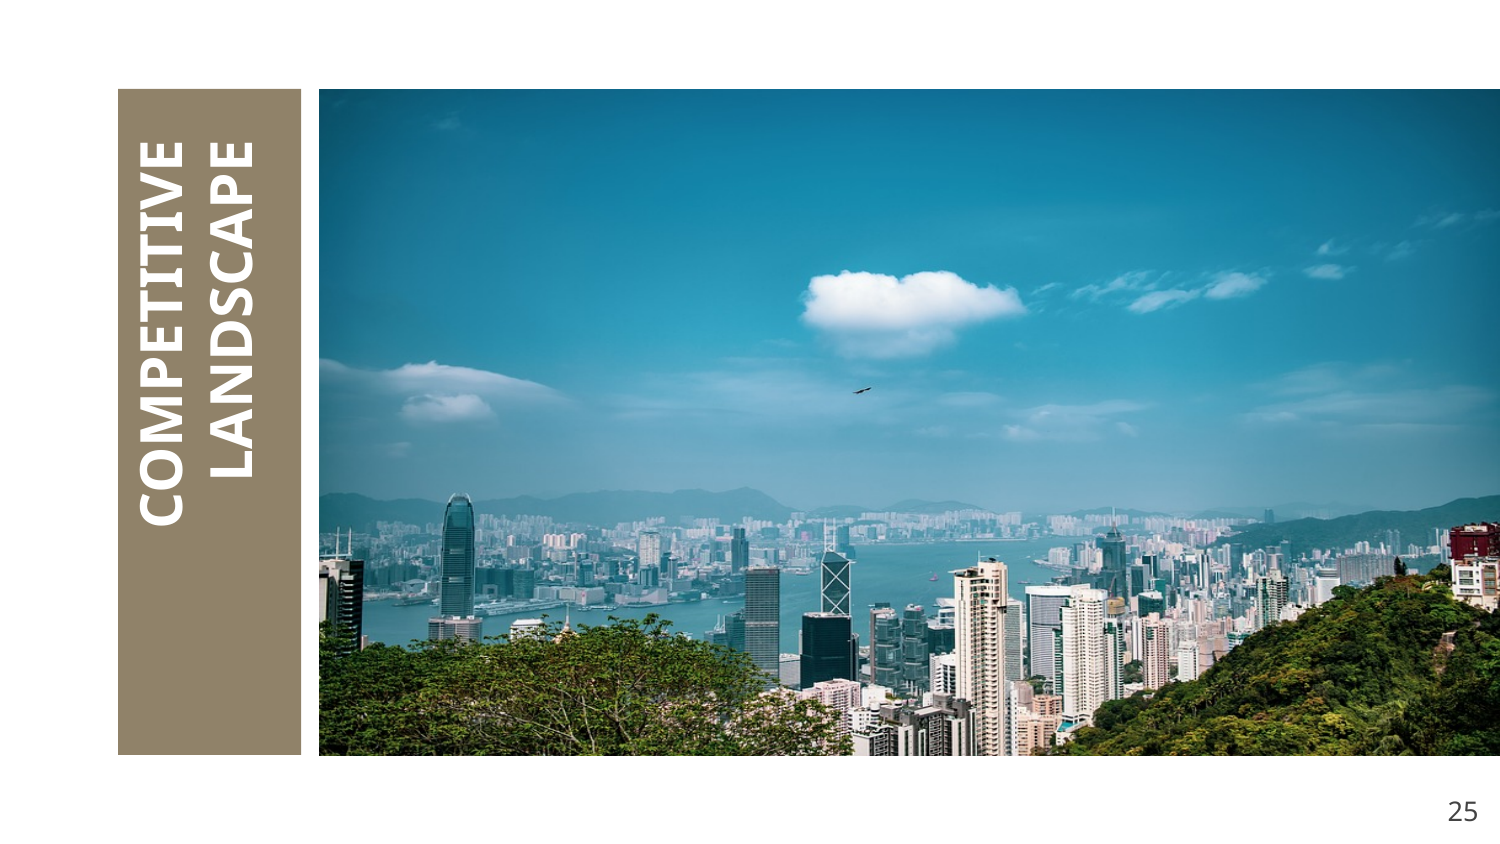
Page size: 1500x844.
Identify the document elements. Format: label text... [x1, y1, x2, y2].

text_box [118, 88, 302, 755]
slide_number ‹#› [1403, 779, 1494, 844]
picture [319, 89, 1500, 757]
title COMPETITIVE LANDSCAPE [131, 125, 280, 600]
